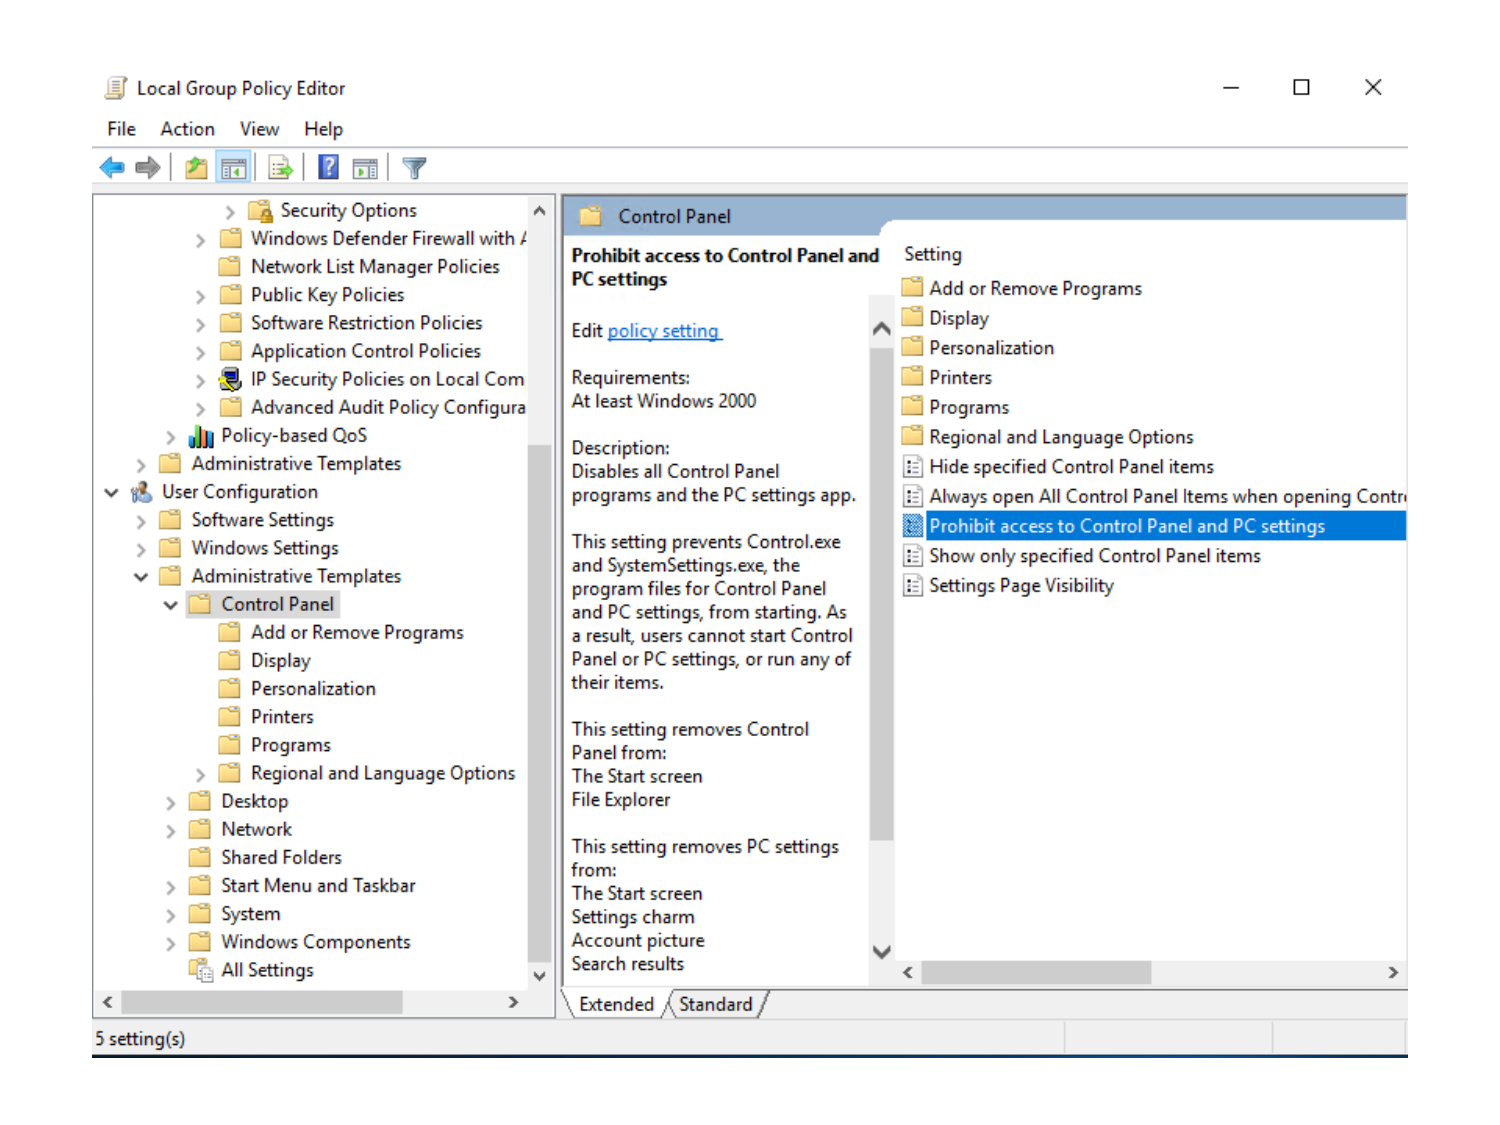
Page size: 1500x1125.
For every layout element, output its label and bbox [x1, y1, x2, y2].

picture [92, 67, 1408, 1058]
